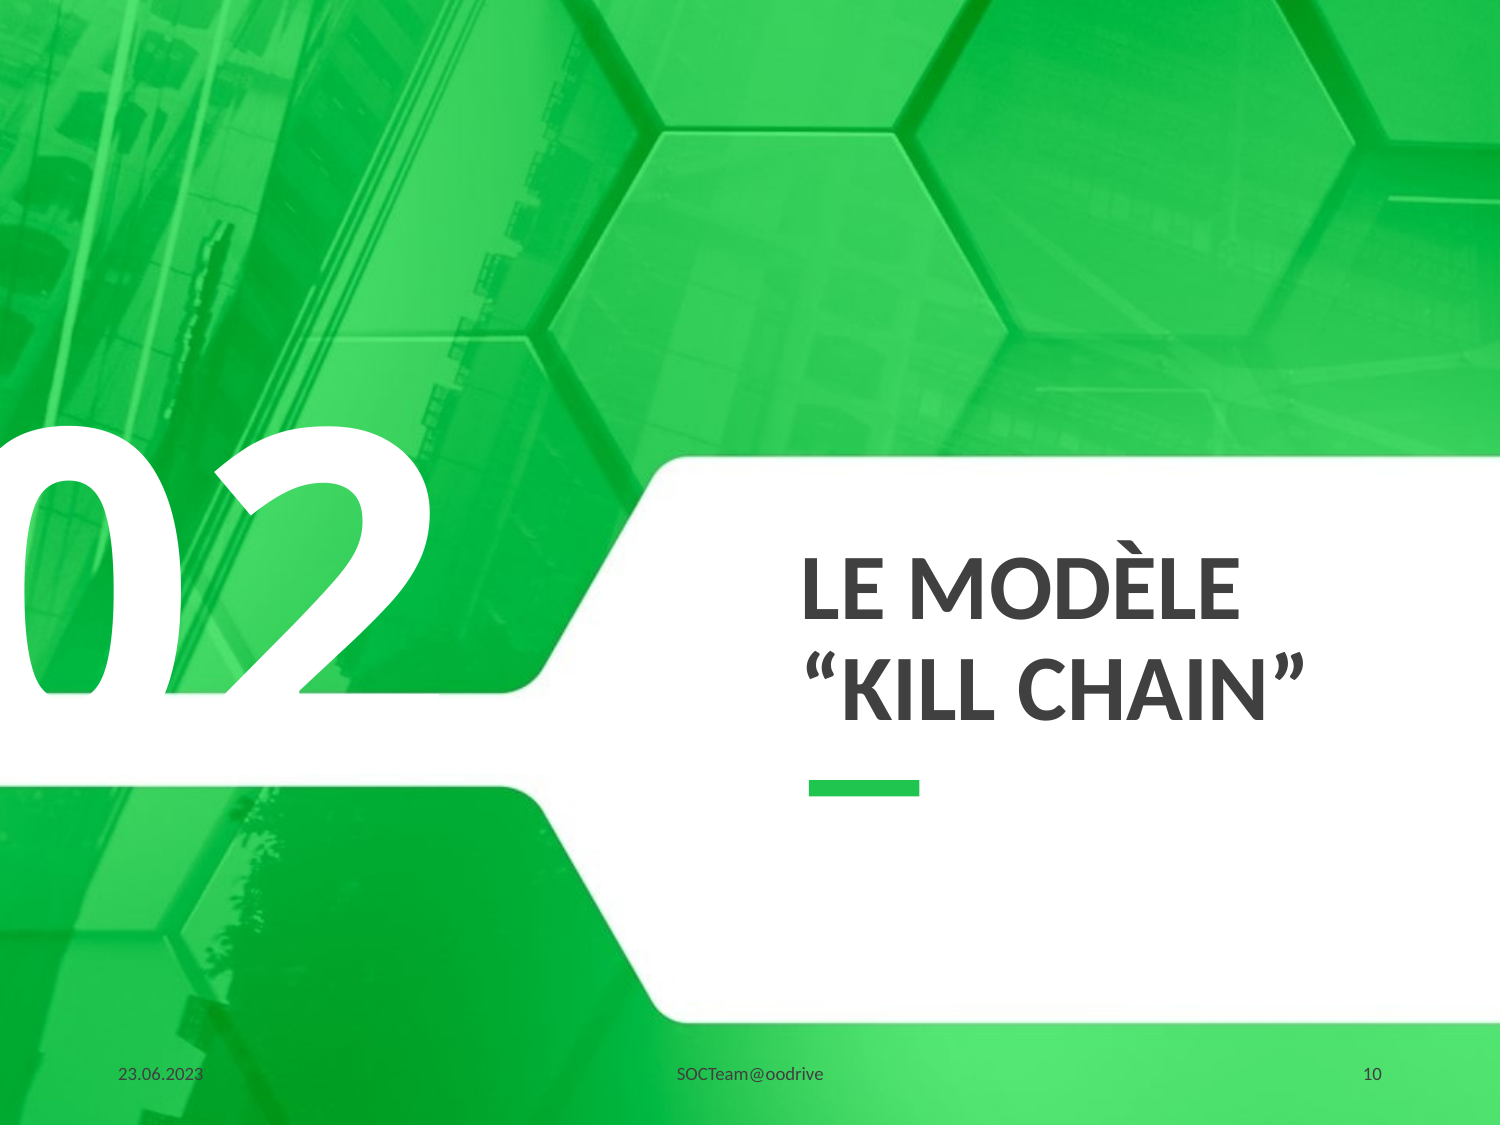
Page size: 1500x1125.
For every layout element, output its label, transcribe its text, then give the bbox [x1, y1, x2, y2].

picture [0, 0, 1500, 1125]
title le modèle “kill chain” [785, 468, 1459, 749]
footer SOCTeam@oodrive [496, 1042, 1004, 1103]
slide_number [103, 1042, 441, 1103]
list 02 [0, 356, 728, 861]
slide_number 10 [1059, 1042, 1397, 1103]
